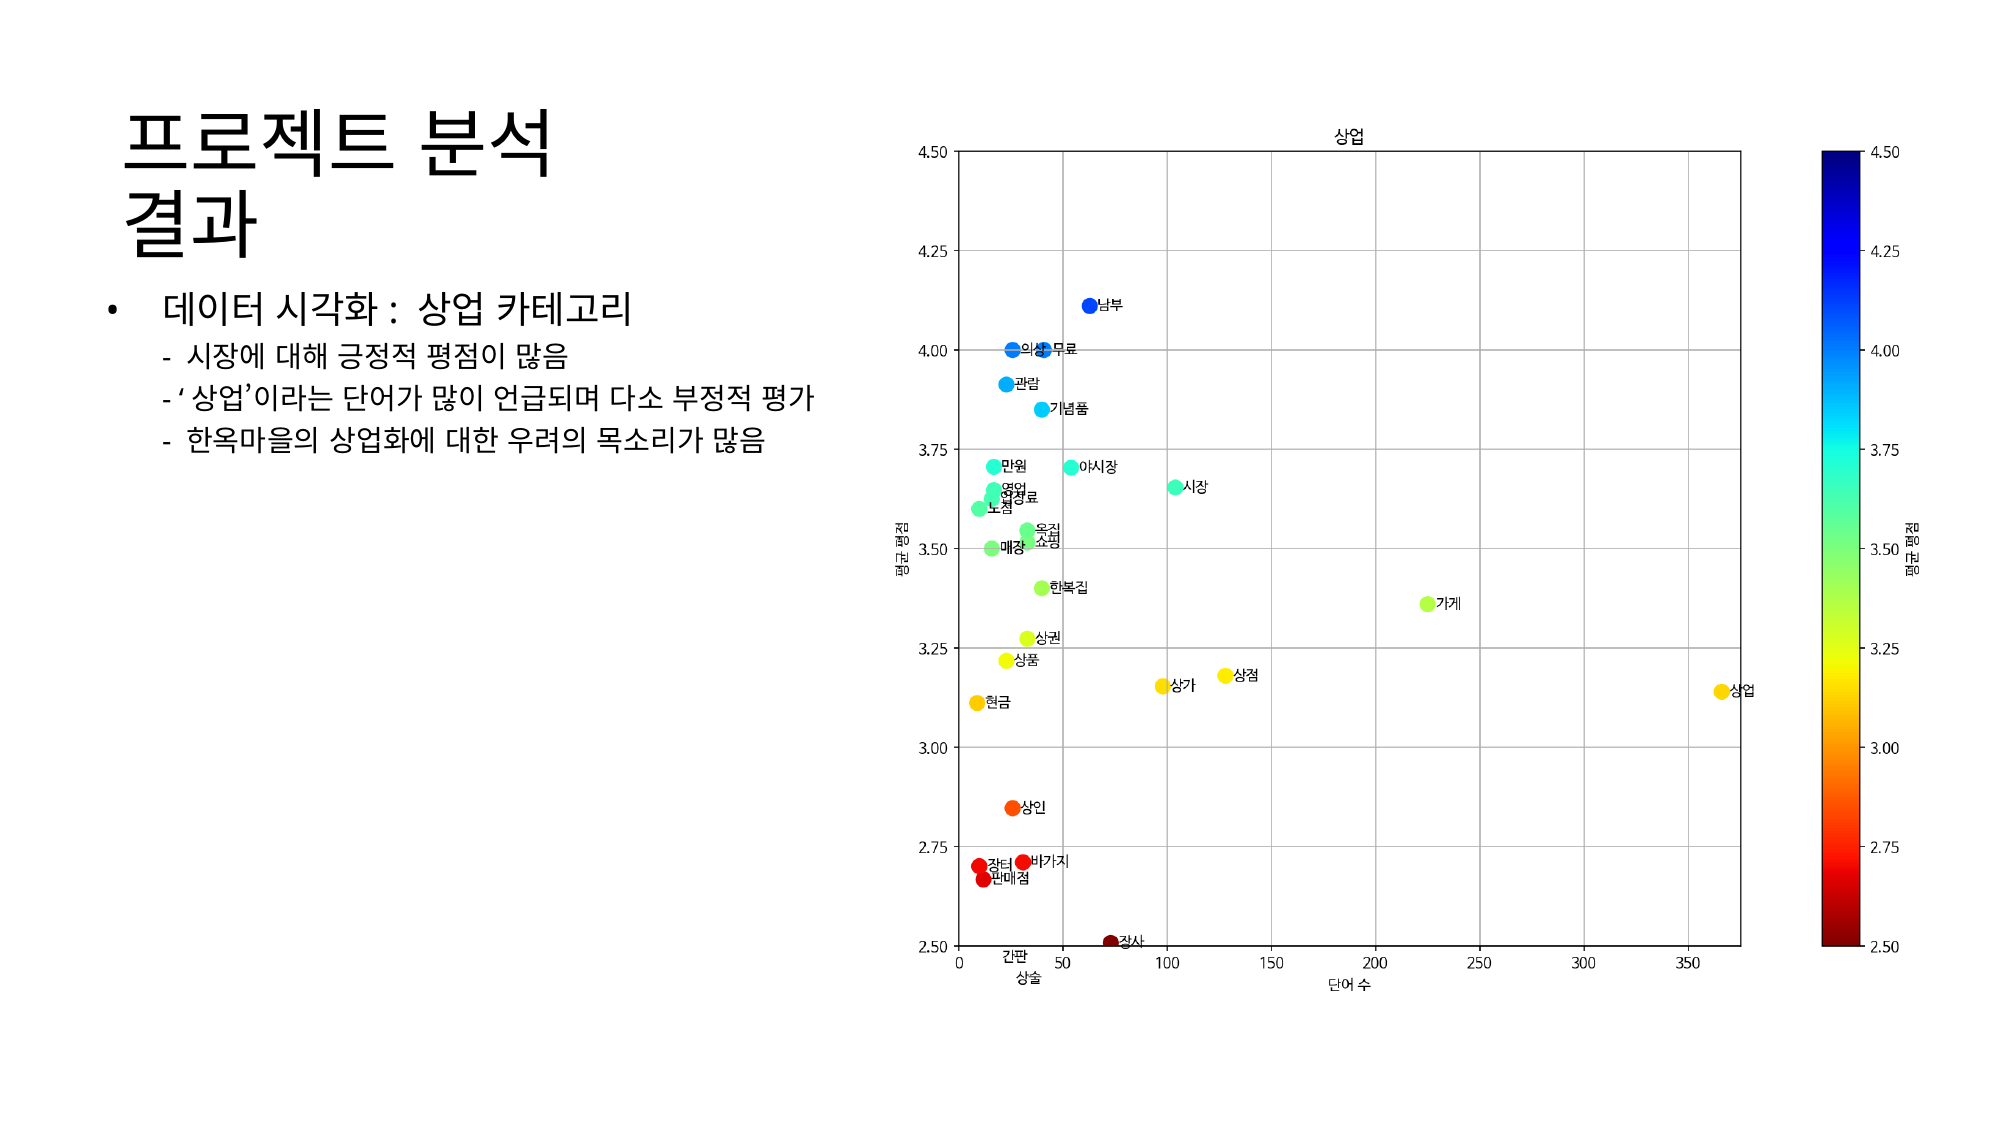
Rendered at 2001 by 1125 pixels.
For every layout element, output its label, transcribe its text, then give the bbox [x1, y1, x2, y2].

picture [885, 117, 1932, 1005]
list 데이터 시각화: 상업 카테고리 - 시장에 대해 긍정적 평점이 많음 - ‘상업’이라는 단어가 많이 언급되며 다소 부정적 평가 - 한옥마을의 상업화에 대한 우려의 목소리가 많음 [71, 284, 865, 886]
text_box 프로젝트 분석 결과 [106, 55, 711, 284]
